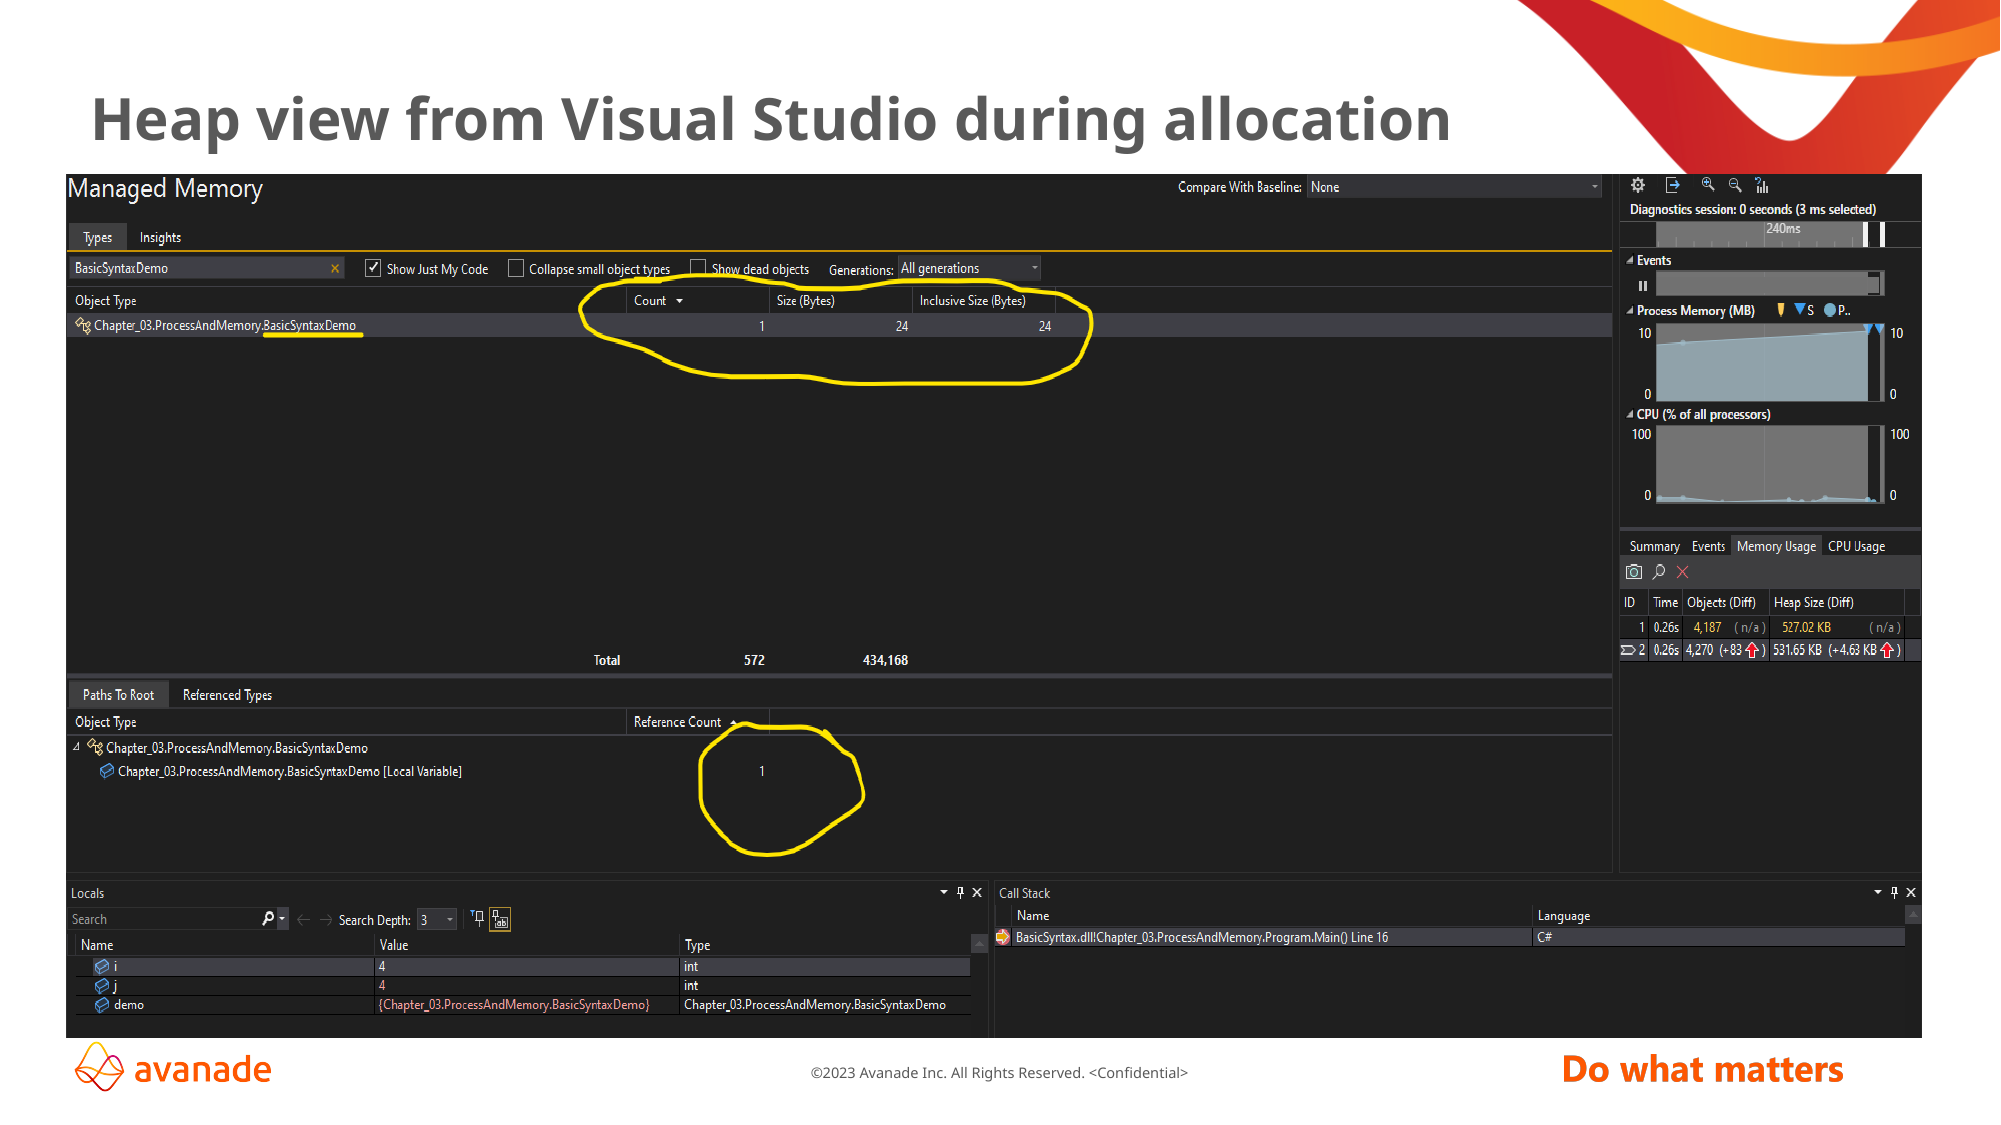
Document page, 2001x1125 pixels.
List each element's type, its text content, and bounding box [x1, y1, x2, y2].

picture [1564, 1054, 1843, 1082]
title Heap view from Visual Studio during allocation [75, 75, 1913, 174]
picture [54, 0, 2000, 1112]
